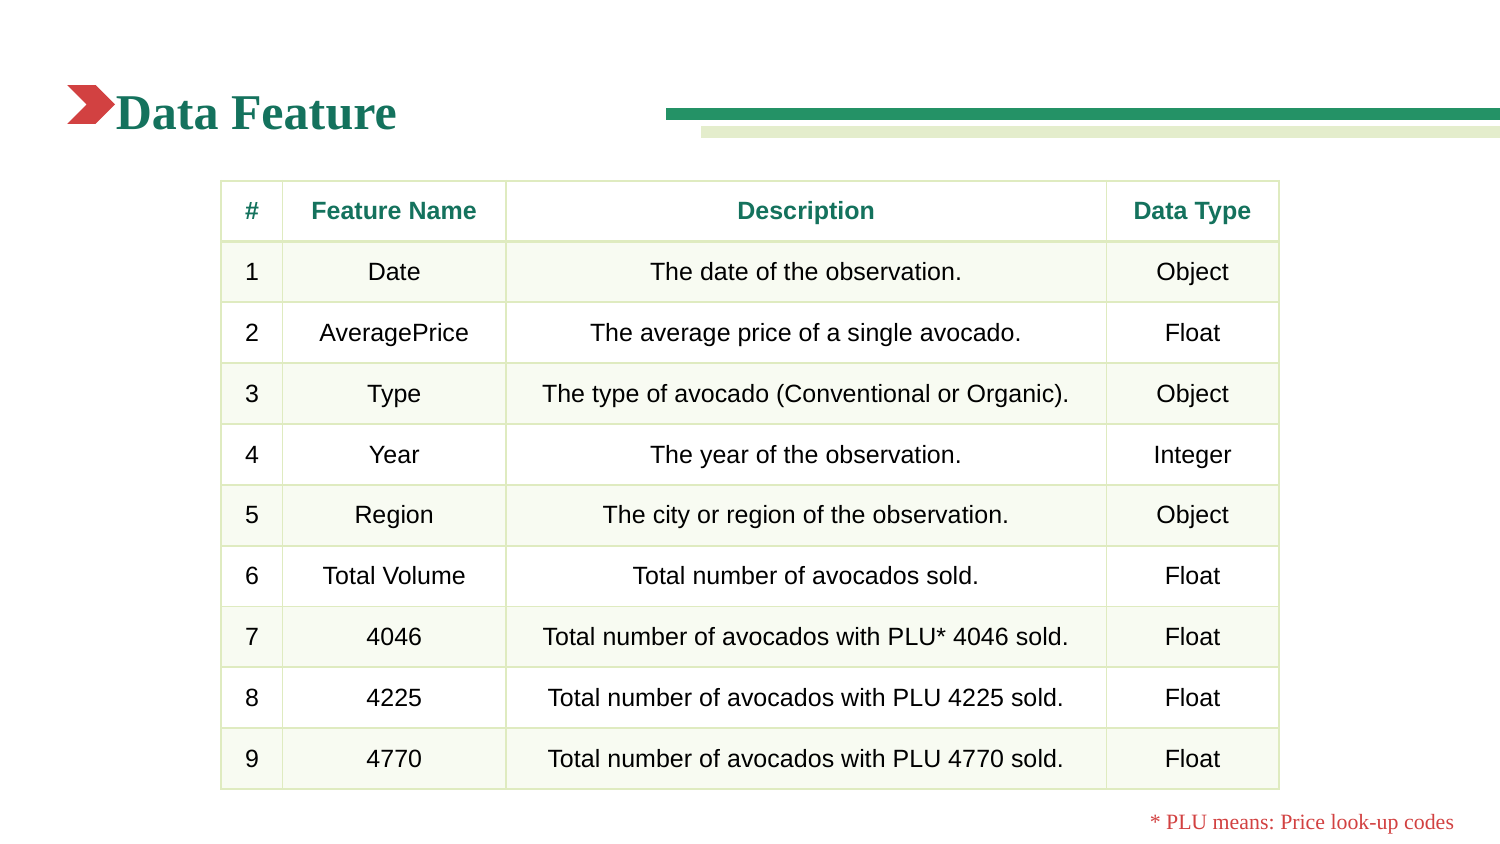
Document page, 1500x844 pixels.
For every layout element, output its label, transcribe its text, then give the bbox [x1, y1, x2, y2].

table_cell Total number of avocados with PLU 4770 sold. [507, 729, 1106, 788]
table_cell AveragePrice [283, 303, 505, 362]
table_cell Region [283, 486, 505, 545]
table_cell Year [283, 425, 505, 484]
table_cell The average price of a single avocado. [507, 303, 1106, 362]
text_box * PLU means: Price look-up codes [1101, 797, 1500, 844]
table_cell Integer [1107, 425, 1278, 484]
table_cell 2 [222, 303, 282, 362]
table_cell 4225 [283, 668, 505, 727]
table_header Feature Name [283, 182, 505, 240]
table_cell Object [1107, 364, 1278, 423]
table_header # [222, 182, 282, 240]
table_cell Float [1107, 303, 1278, 362]
table_cell Object [1107, 243, 1278, 301]
table_cell Total number of avocados with PLU 4225 sold. [507, 668, 1106, 727]
table_header Data Type [1107, 182, 1278, 240]
table_cell Total number of avocados sold. [507, 547, 1106, 606]
table_cell 8 [222, 668, 282, 727]
table_header Description [507, 182, 1106, 240]
table_cell 4046 [283, 607, 505, 666]
table_cell Date [283, 243, 505, 301]
table_cell 4 [222, 425, 282, 484]
table_cell 3 [222, 364, 282, 423]
table_cell Float [1107, 668, 1278, 727]
table_cell 6 [222, 547, 282, 606]
table_cell 5 [222, 486, 282, 545]
table_cell The city or region of the observation. [507, 486, 1106, 545]
table_cell 4770 [283, 729, 505, 788]
table_cell 7 [222, 607, 282, 666]
table_cell Float [1107, 729, 1278, 788]
table_cell The year of the observation. [507, 425, 1106, 484]
table_cell Object [1107, 486, 1278, 545]
table_cell 9 [222, 729, 282, 788]
table_cell Total number of avocados with PLU* 4046 sold. [507, 607, 1106, 666]
table_cell Float [1107, 547, 1278, 606]
text_box [65, 82, 118, 126]
table_cell The date of the observation. [507, 243, 1106, 301]
table_cell The type of avocado (Conventional or Organic). [507, 364, 1106, 423]
table_cell 1 [222, 243, 282, 301]
title Data Feature [100, 54, 988, 155]
table_cell Float [1107, 607, 1278, 666]
table_cell Type [283, 364, 505, 423]
table_cell Total Volume [283, 547, 505, 606]
